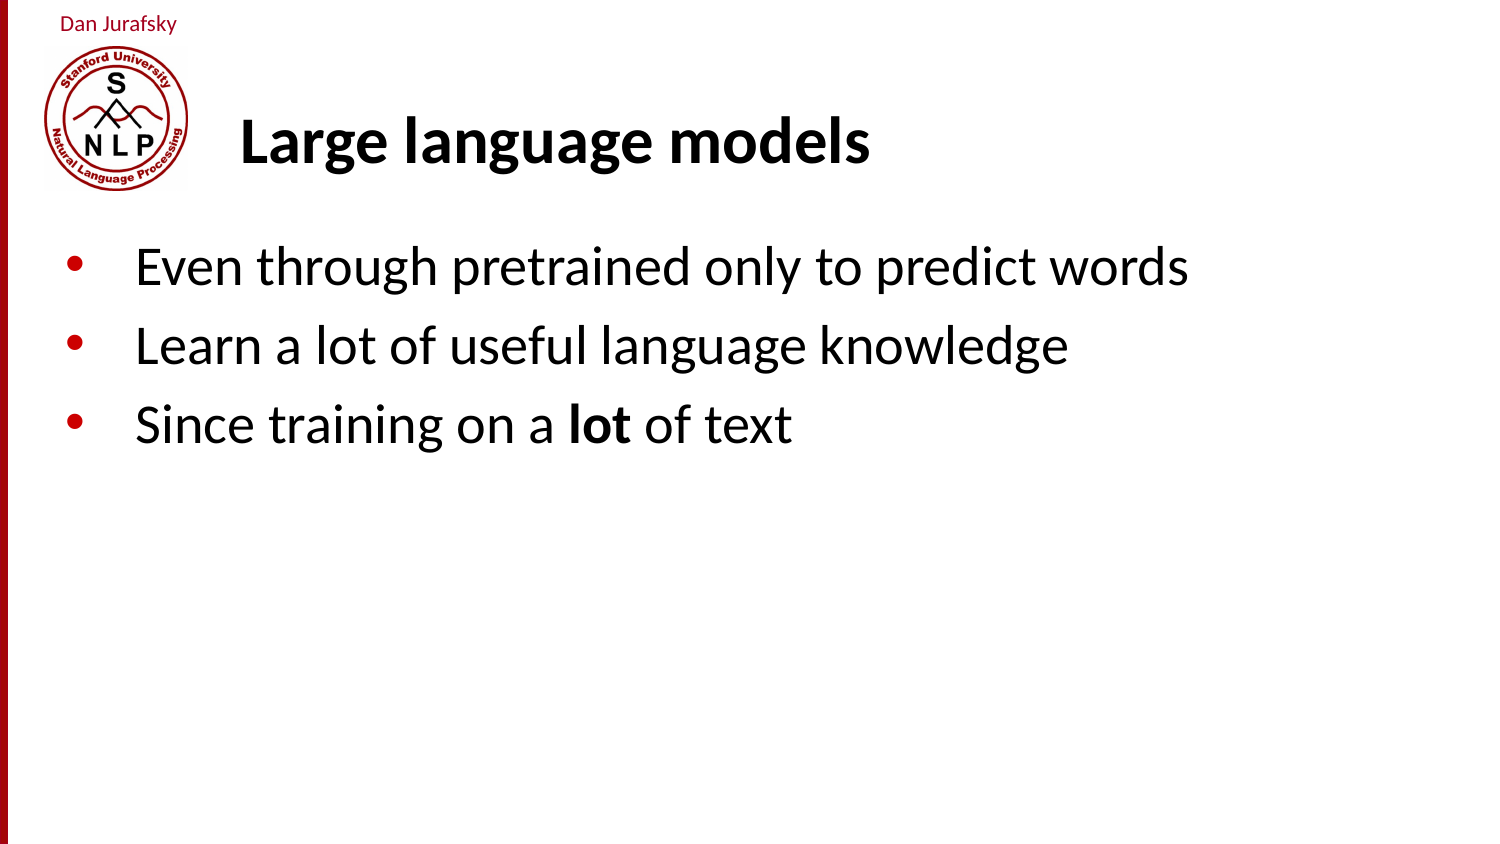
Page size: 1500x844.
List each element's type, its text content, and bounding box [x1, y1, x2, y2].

title Large language models [225, 62, 1450, 185]
picture [44, 46, 188, 191]
list Even through pretrained only to predict words Learn a lot of useful language knowledge Since training on a lot of text [50, 221, 1450, 769]
